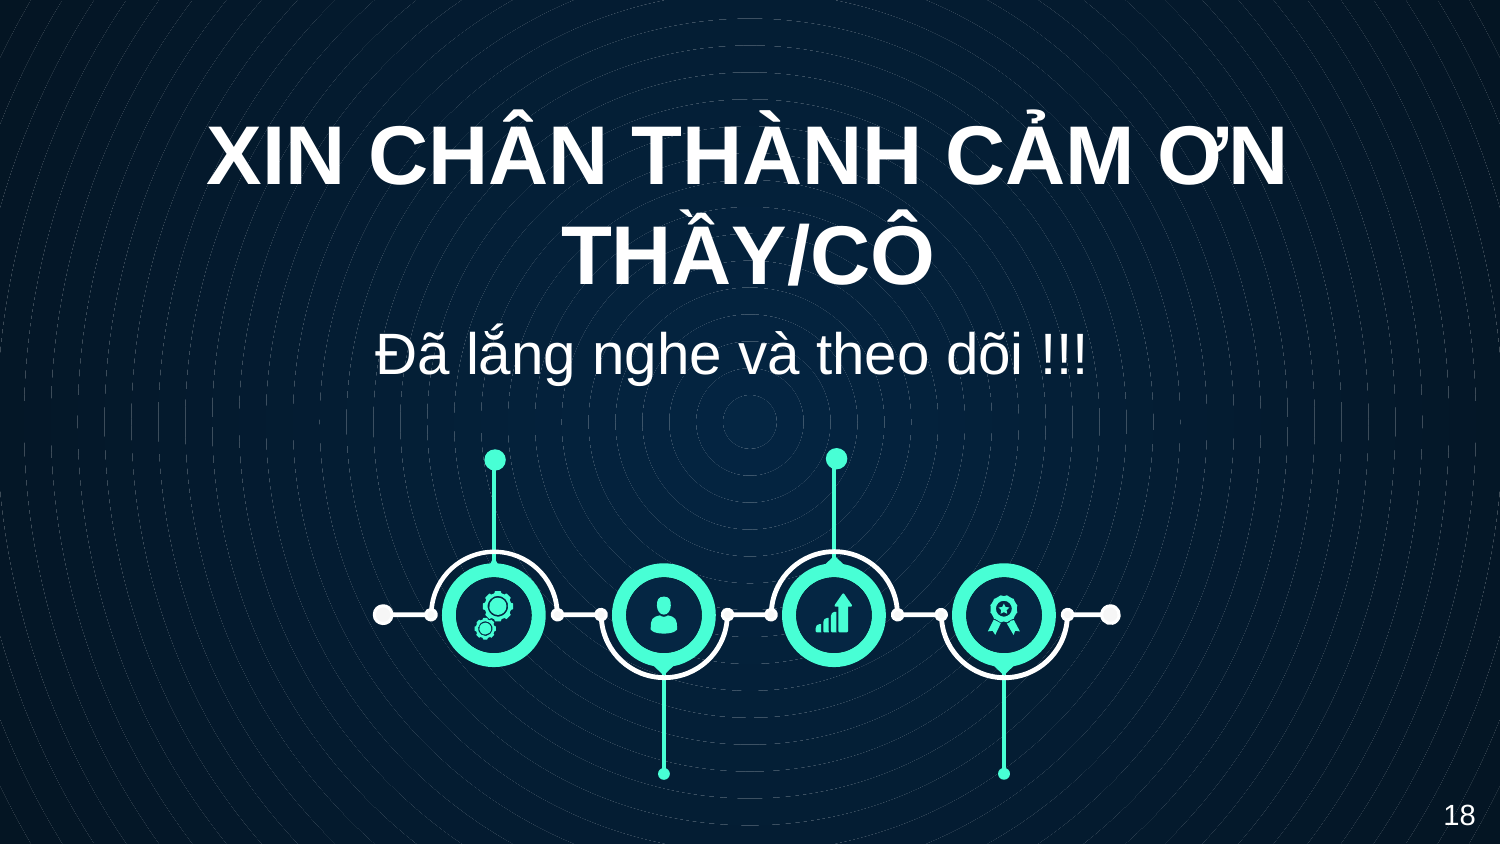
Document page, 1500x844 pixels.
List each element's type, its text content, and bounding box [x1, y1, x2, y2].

text_box [825, 448, 848, 470]
text_box [374, 550, 1120, 679]
text_box [966, 577, 1042, 653]
text_box [835, 556, 845, 566]
text_box [653, 665, 663, 675]
text_box 18 [1428, 789, 1491, 839]
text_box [474, 590, 514, 640]
text_box [998, 767, 1010, 780]
text_box [664, 665, 674, 675]
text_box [815, 593, 853, 633]
text_box [658, 768, 670, 780]
title XIN CHÂN THÀNH CẢM ƠN THẦY/CÔ [19, 86, 1477, 316]
text_box [1005, 665, 1014, 675]
text_box [796, 577, 872, 653]
text_box [441, 563, 546, 668]
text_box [987, 595, 1021, 636]
subtitle Đã lắng nghe và theo dõi !!! [336, 315, 1105, 386]
text_box [994, 665, 1004, 676]
text_box [456, 577, 532, 653]
text_box [824, 556, 834, 566]
text_box [611, 563, 716, 667]
text_box [484, 449, 506, 471]
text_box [650, 596, 678, 634]
text_box [952, 563, 1056, 667]
text_box [782, 564, 886, 668]
text_box [626, 577, 702, 653]
